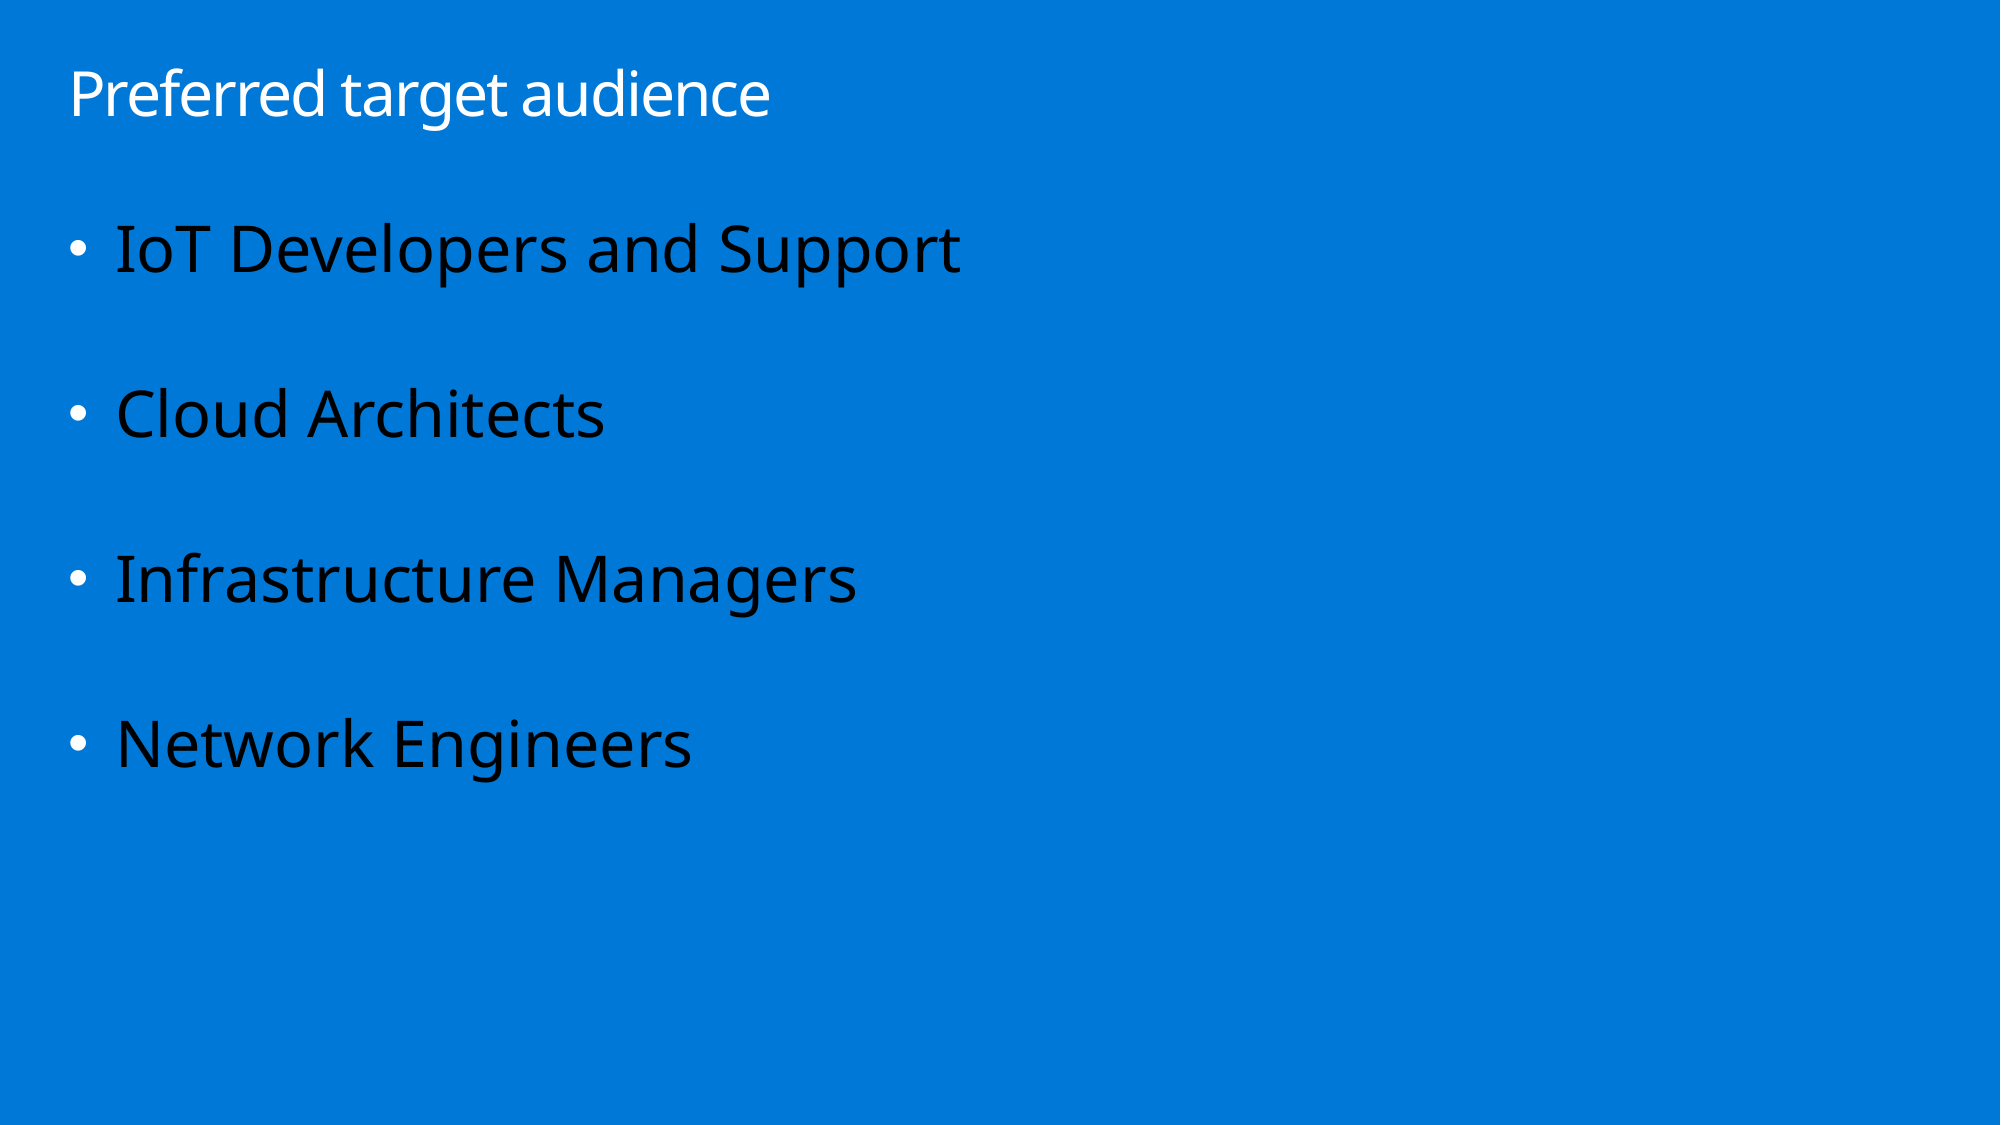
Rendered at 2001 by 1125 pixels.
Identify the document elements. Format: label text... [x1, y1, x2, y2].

title Preferred target audience [44, 47, 1957, 196]
list IoT Developers and Support Cloud Architects Infrastructure Managers Network Engineers [44, 201, 1956, 800]
